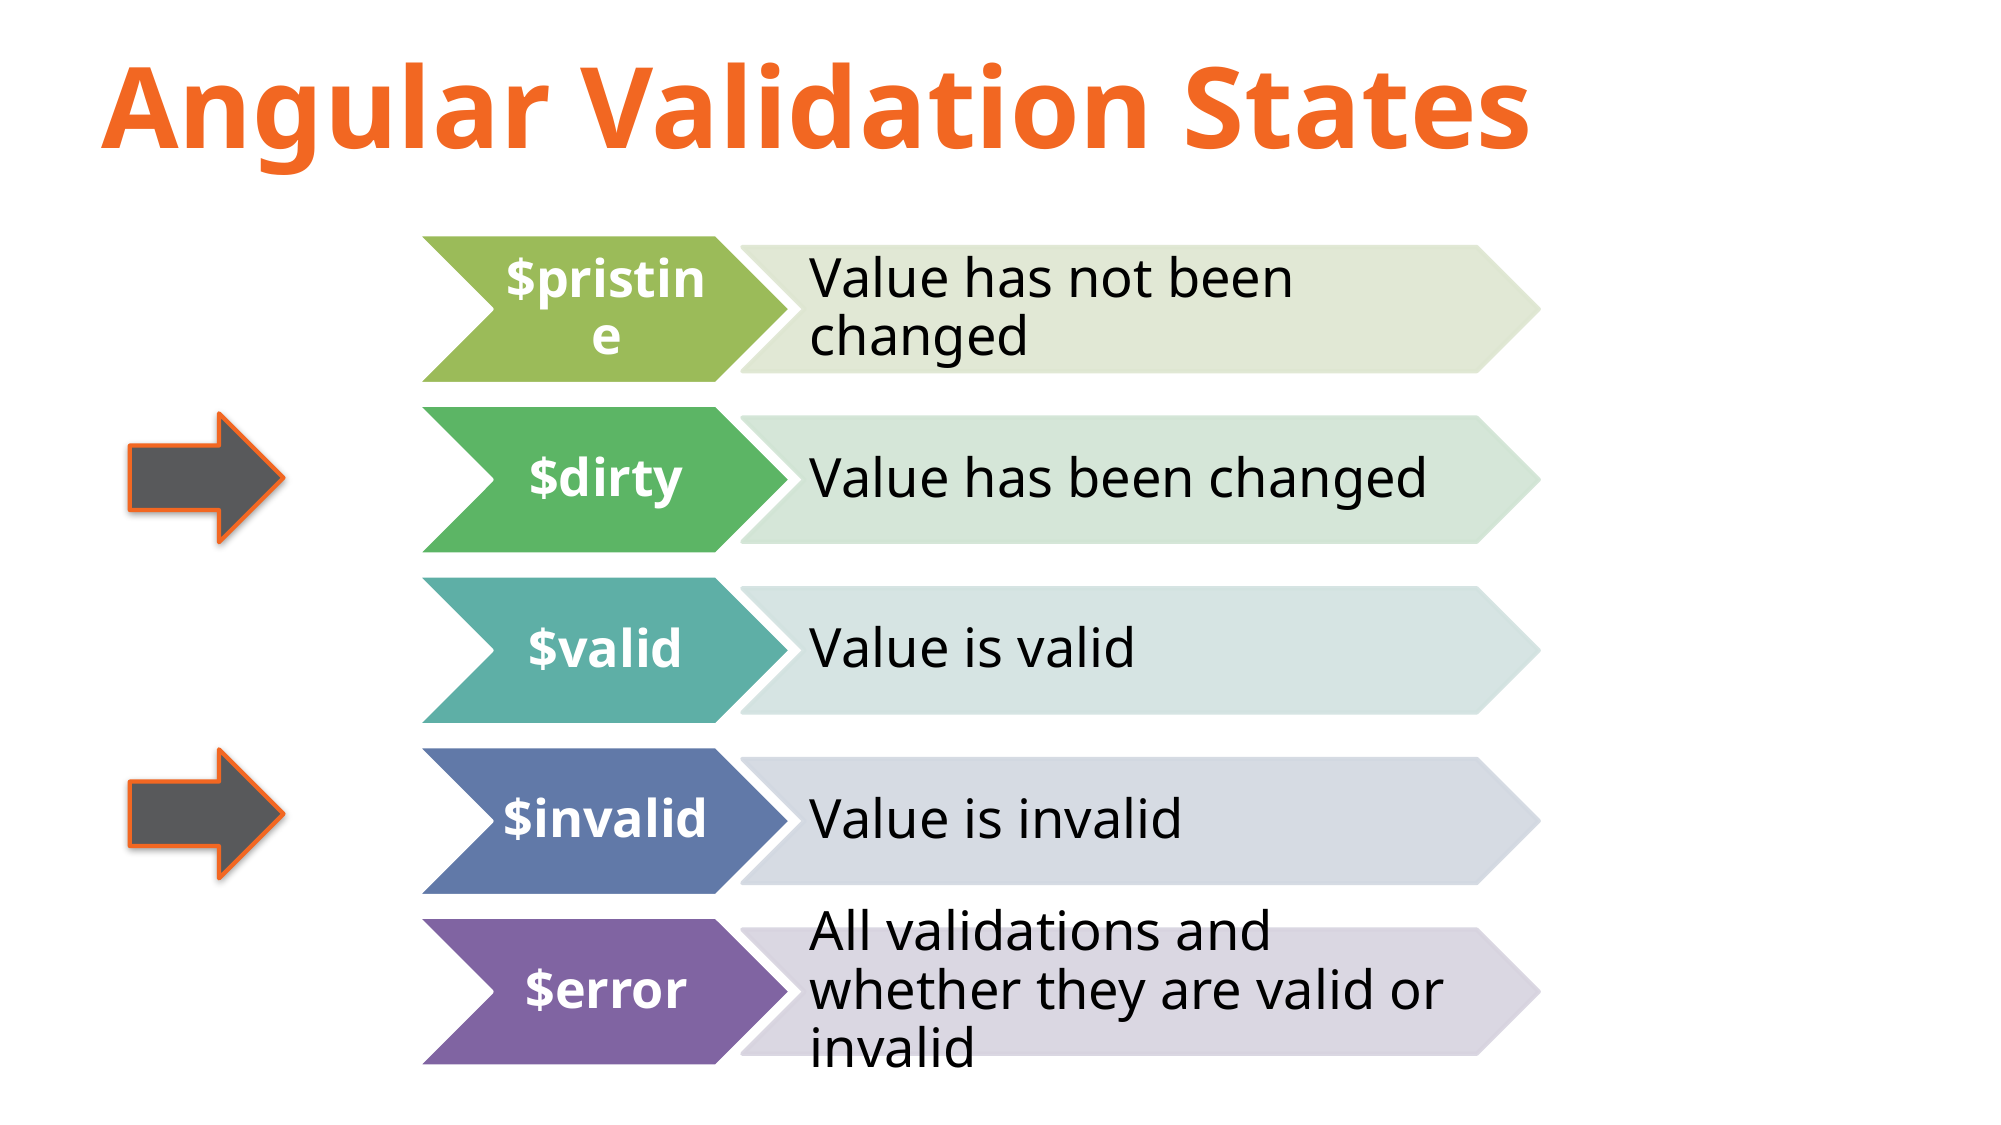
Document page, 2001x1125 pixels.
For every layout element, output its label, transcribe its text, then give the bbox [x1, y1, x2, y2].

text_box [74, 233, 1881, 1067]
title Angular Validation States [101, 30, 1903, 199]
